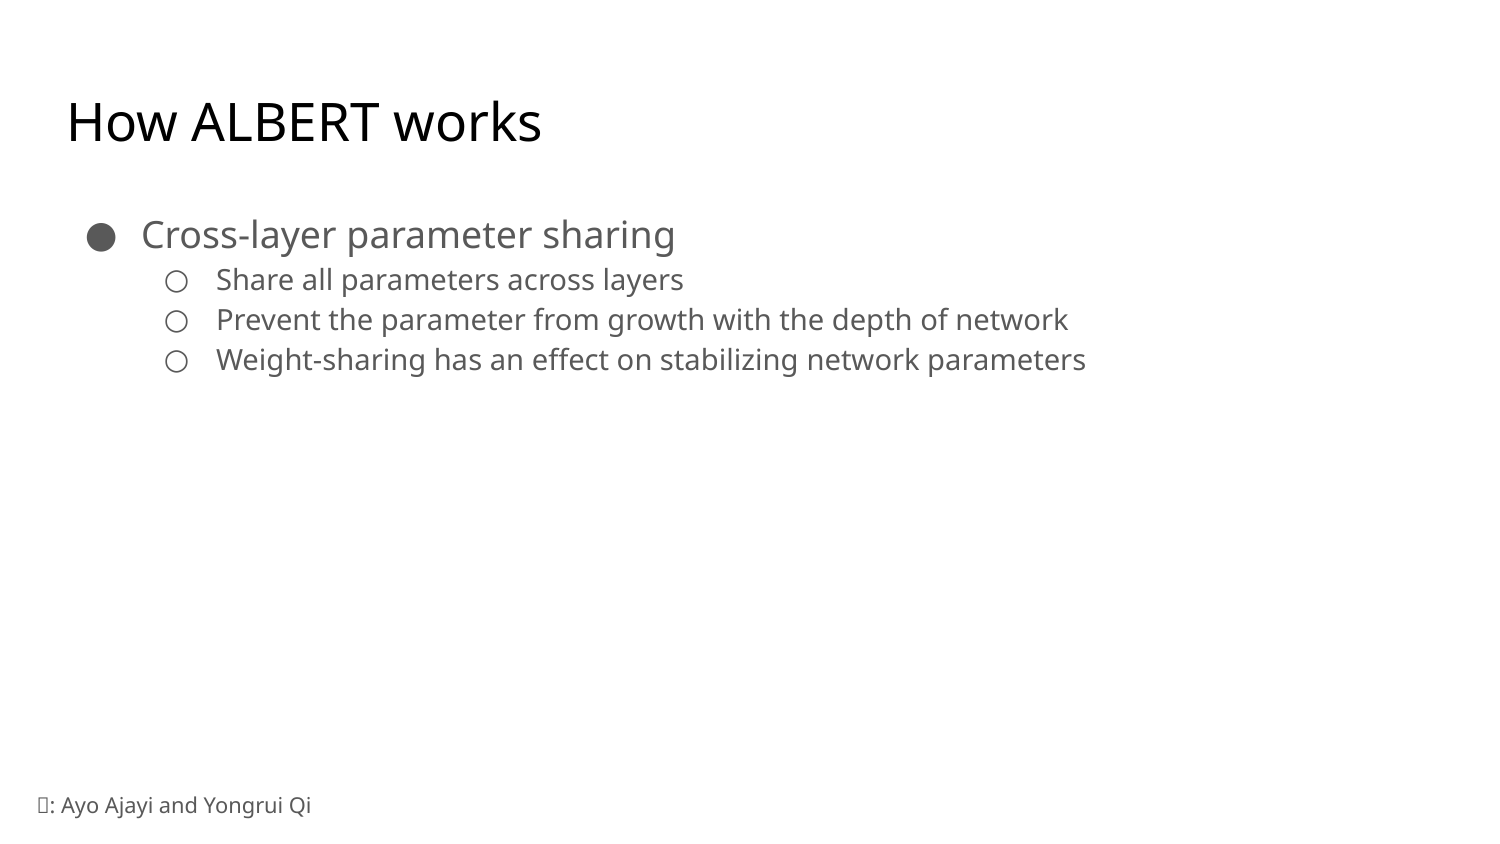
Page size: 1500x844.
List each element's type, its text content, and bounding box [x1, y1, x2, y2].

text_box 🏺: Ayo Ajayi and Yongrui Qi [25, 776, 414, 833]
title How ALBERT works [51, 72, 1449, 167]
list Cross-layer parameter sharing Share all parameters across layers Prevent the parameter from growth with the depth of network Weight-sharing has an effect on stabilizing network parameters [51, 189, 1449, 750]
